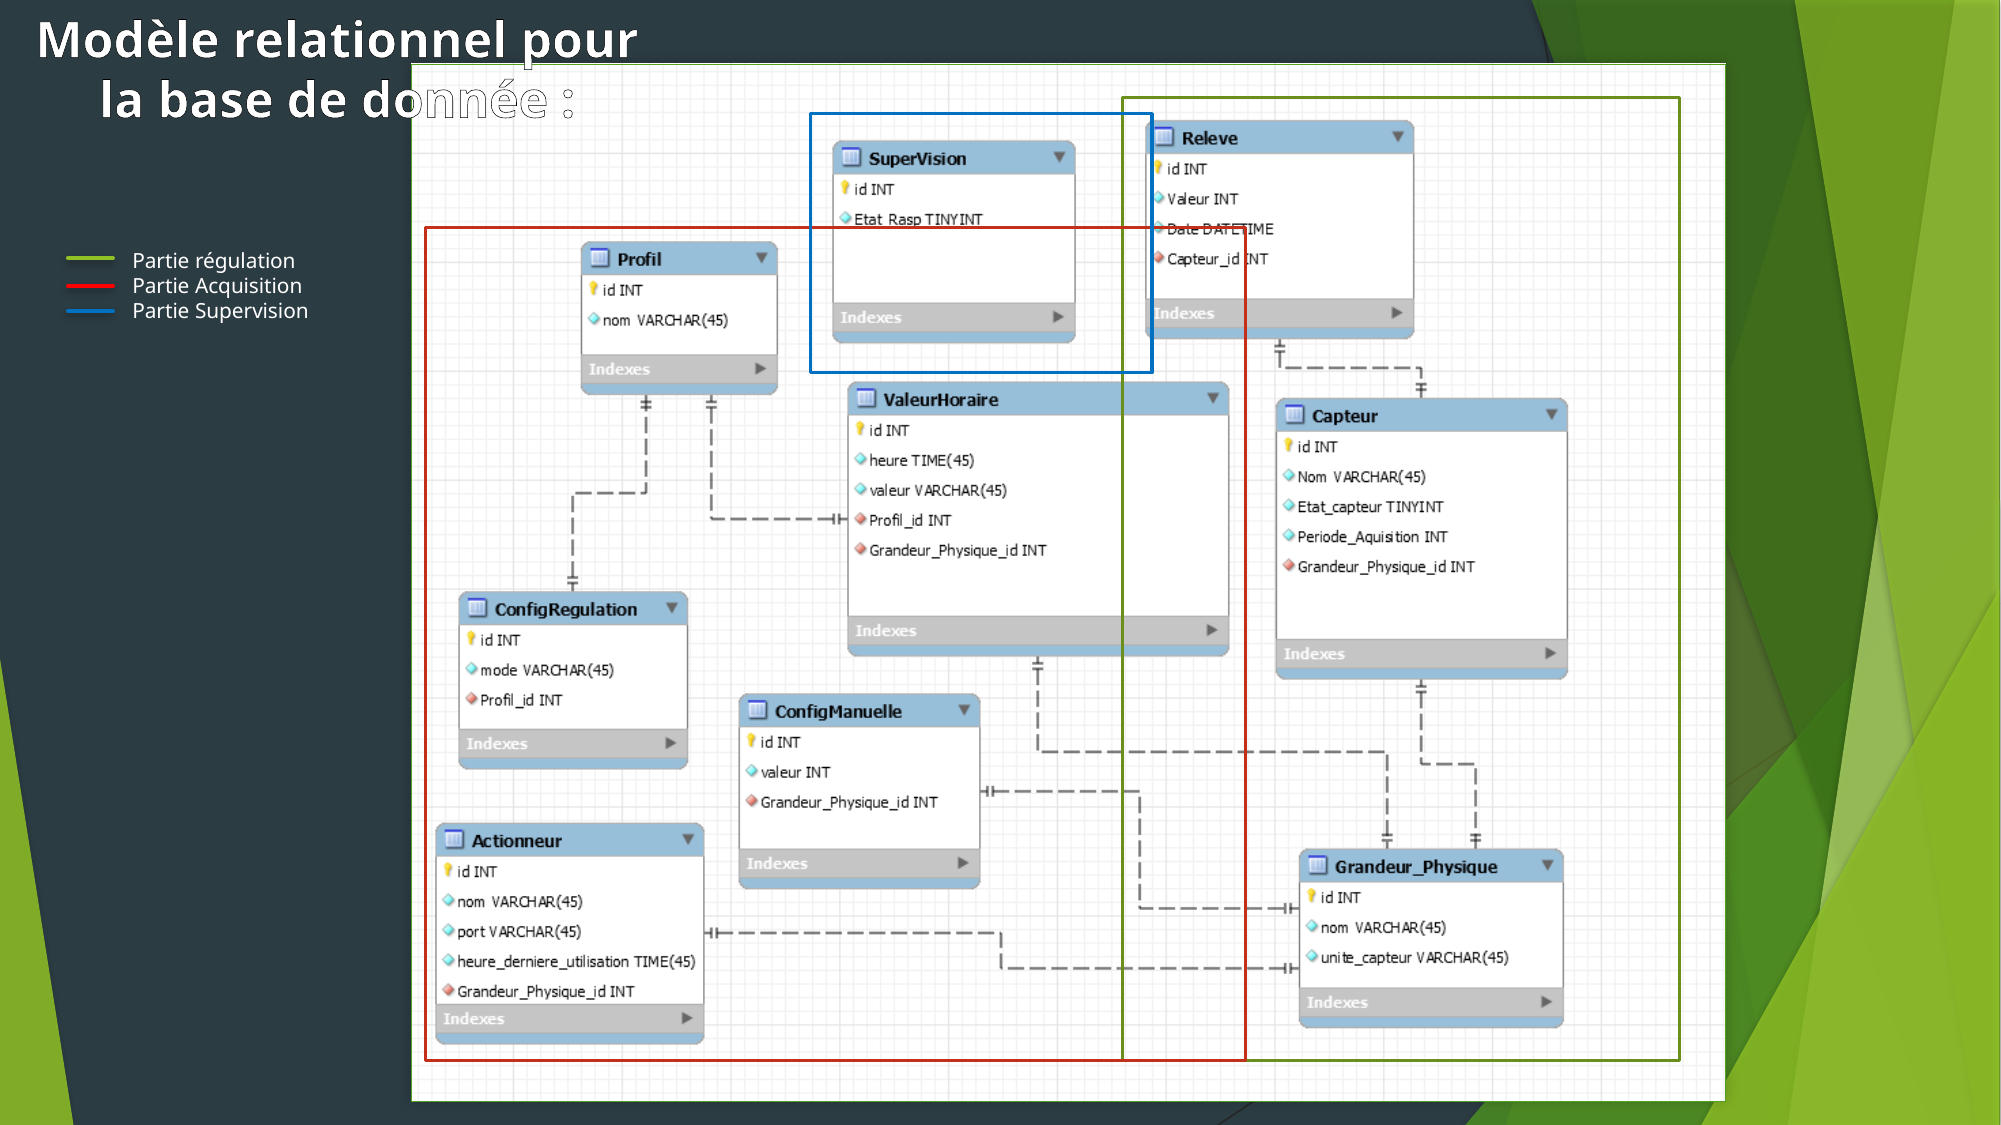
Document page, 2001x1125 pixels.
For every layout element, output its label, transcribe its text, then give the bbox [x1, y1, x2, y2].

text_box Modèle relationnel pour la base de donnée : [0, 0, 675, 225]
text_box Partie régulation Partie Acquisition Partie Supervision [117, 240, 405, 331]
picture [410, 63, 1726, 1102]
